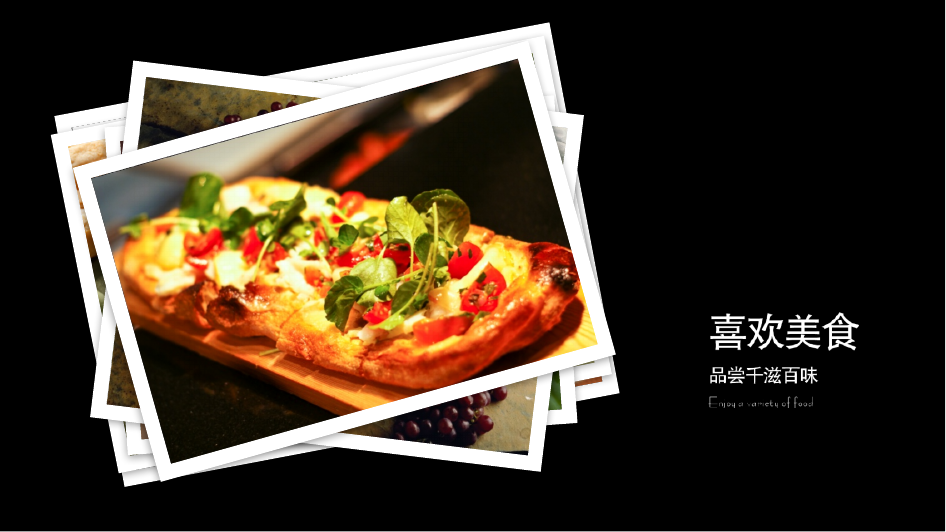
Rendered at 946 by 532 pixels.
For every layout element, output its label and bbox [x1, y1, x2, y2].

picture [69, 59, 602, 463]
picture [708, 312, 859, 408]
text_box [0, 0, 946, 532]
